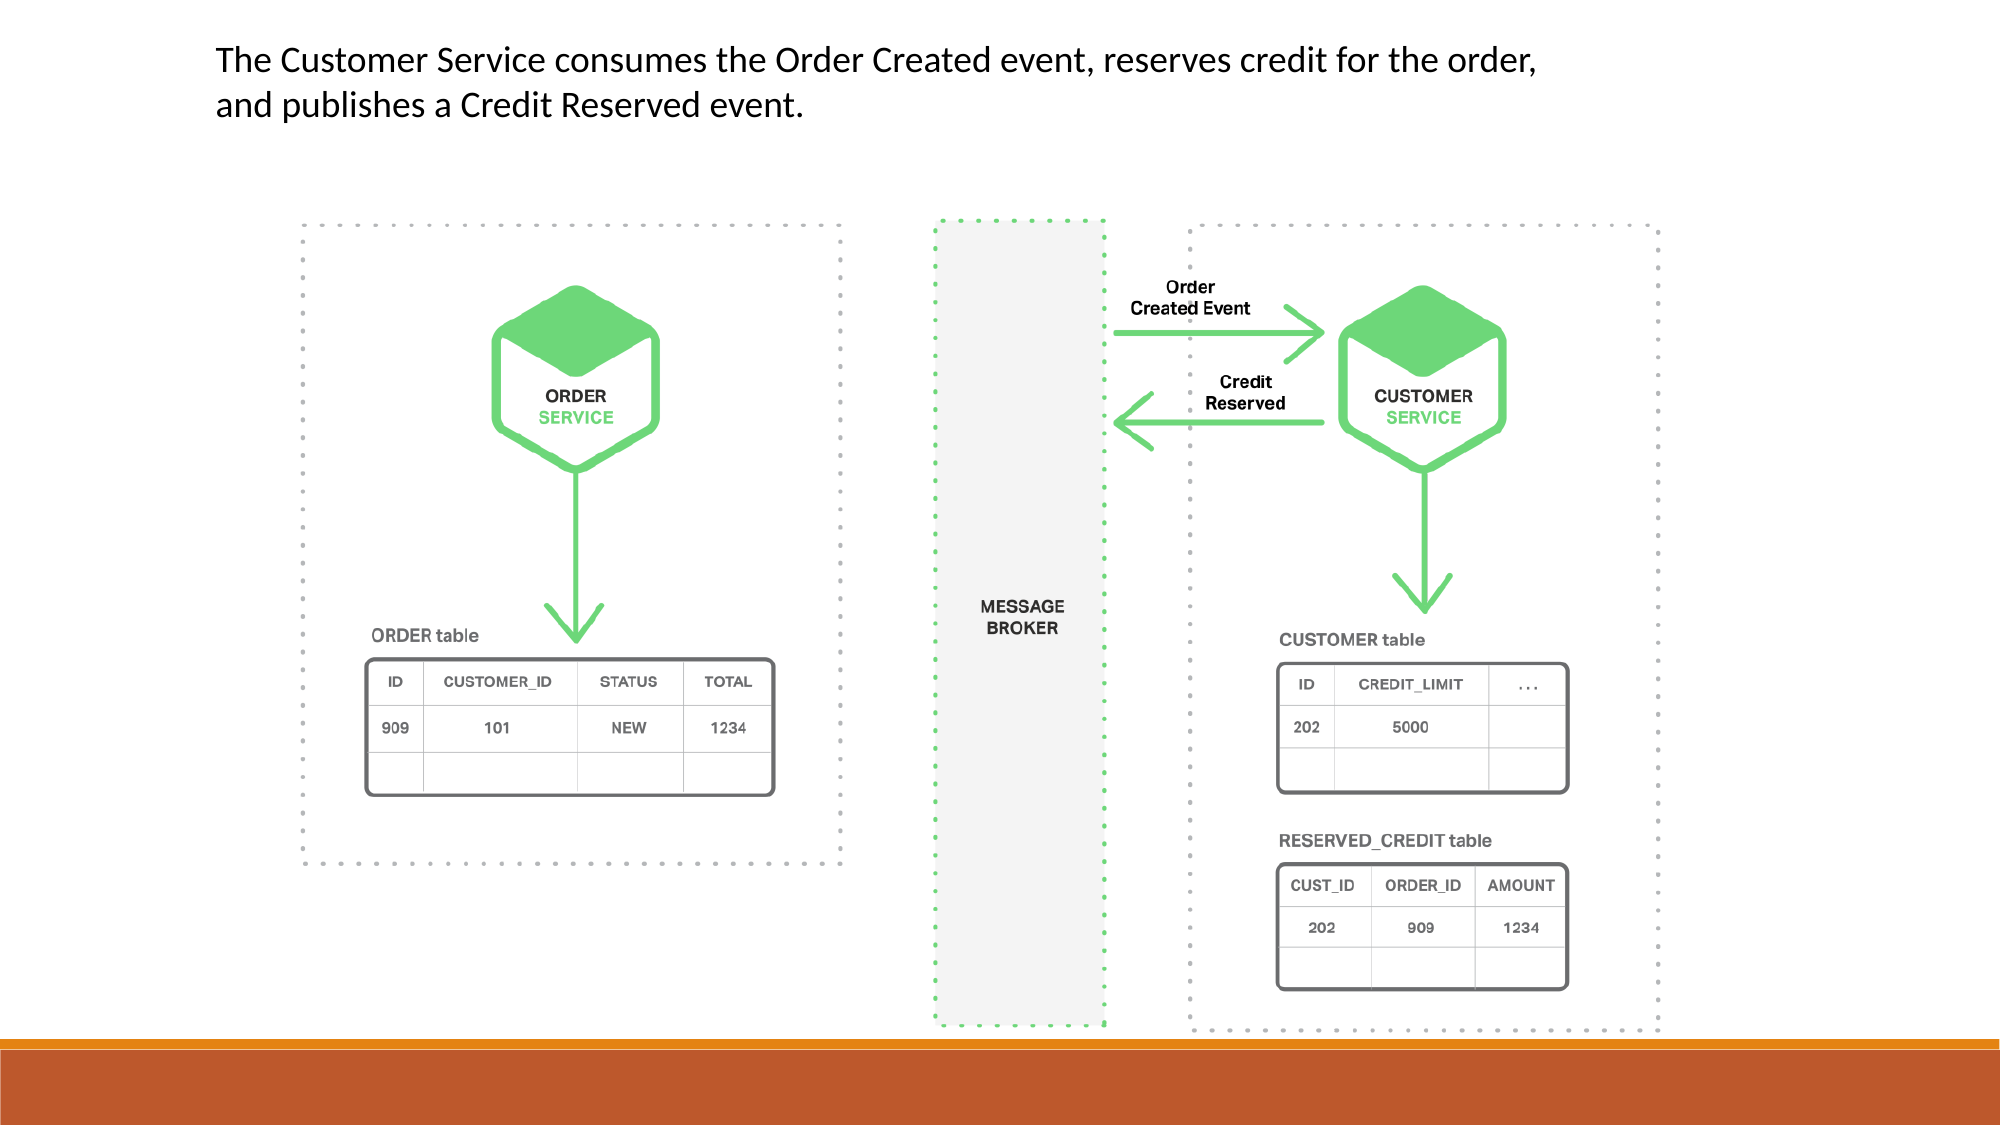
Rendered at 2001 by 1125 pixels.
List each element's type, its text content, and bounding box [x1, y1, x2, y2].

text_box The Customer Service consumes the Order Created event, reserves credit for the order, and publishes a Credit Reserved event. [200, 27, 1563, 133]
picture [262, 205, 1687, 1044]
